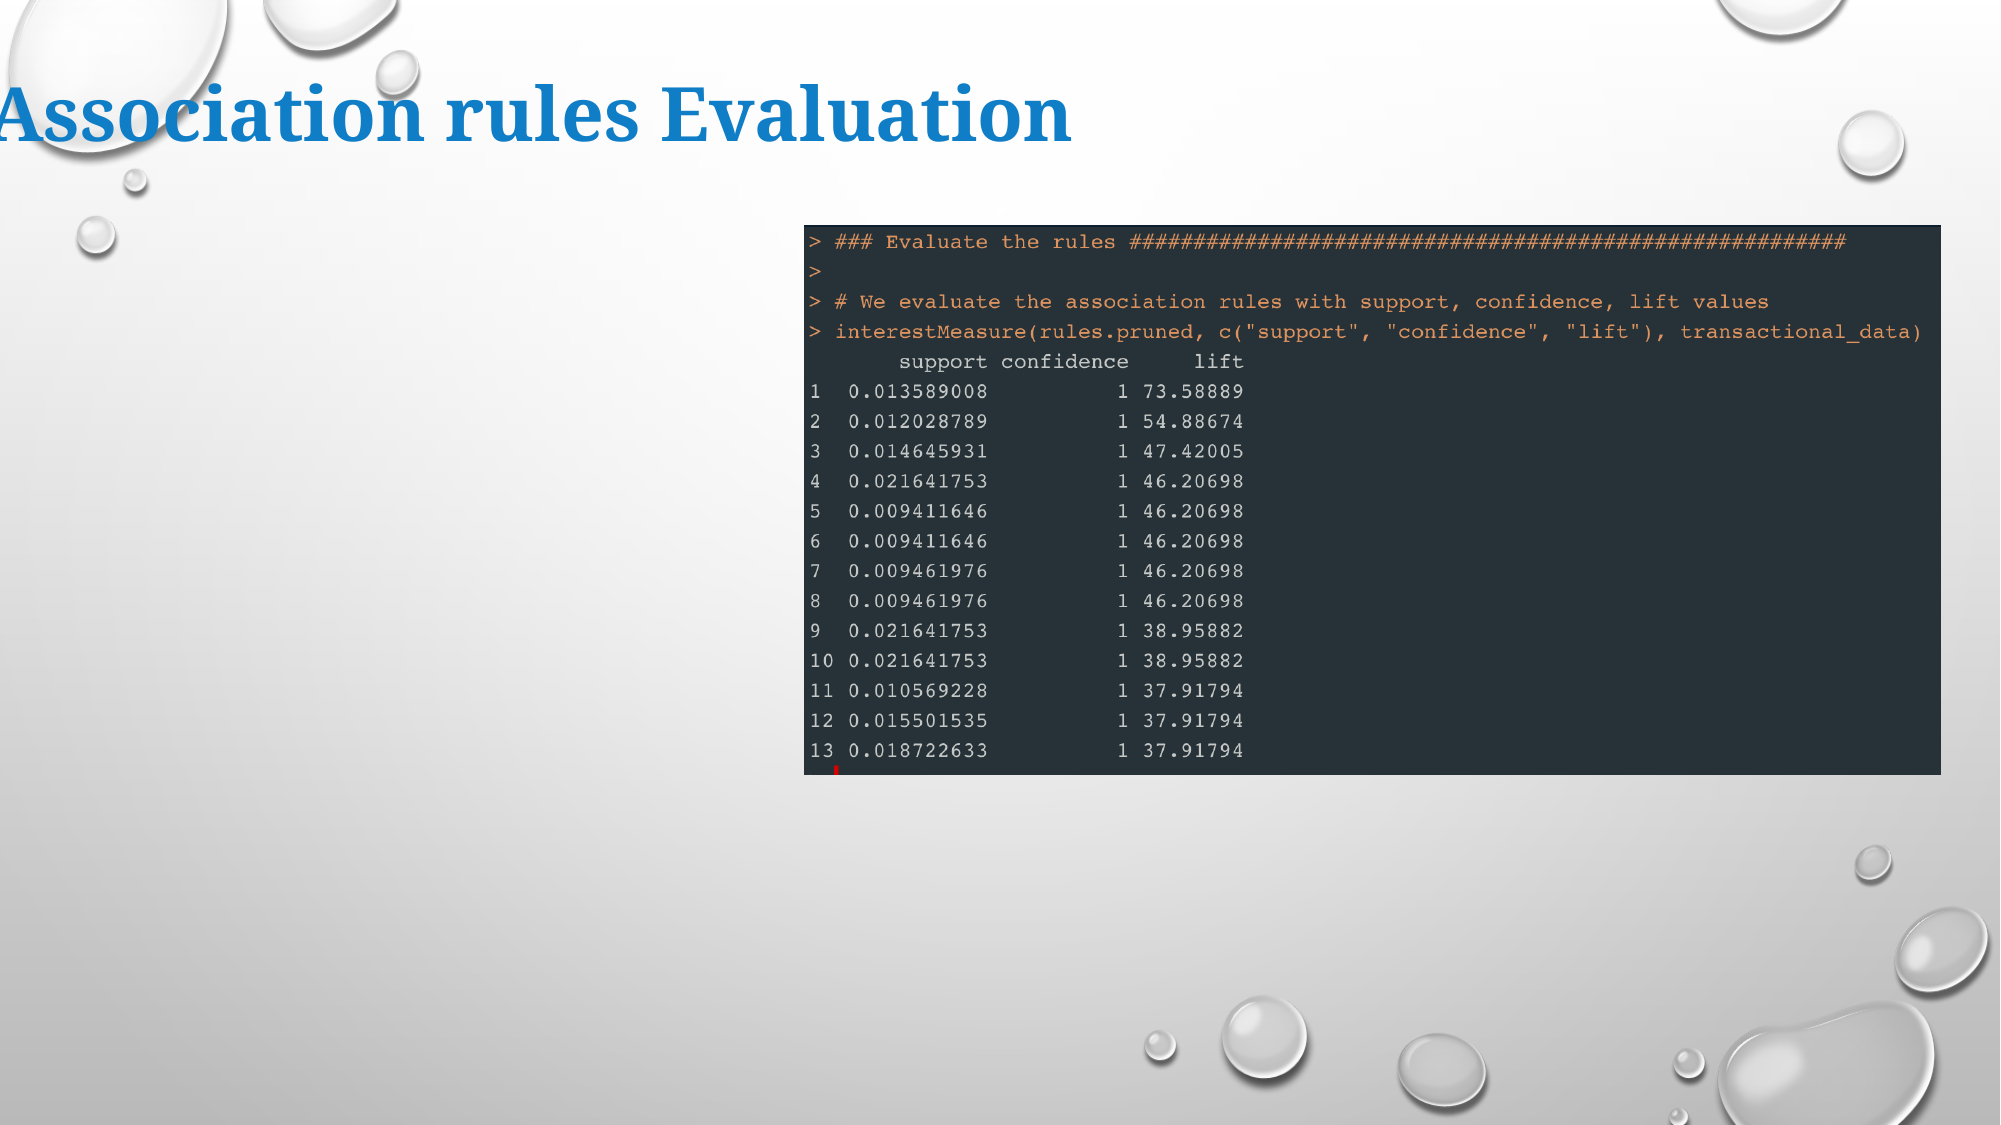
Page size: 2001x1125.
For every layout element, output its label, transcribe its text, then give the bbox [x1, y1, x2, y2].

text_box Association rules Evaluation [0, 59, 1090, 165]
picture [0, 0, 2000, 1125]
